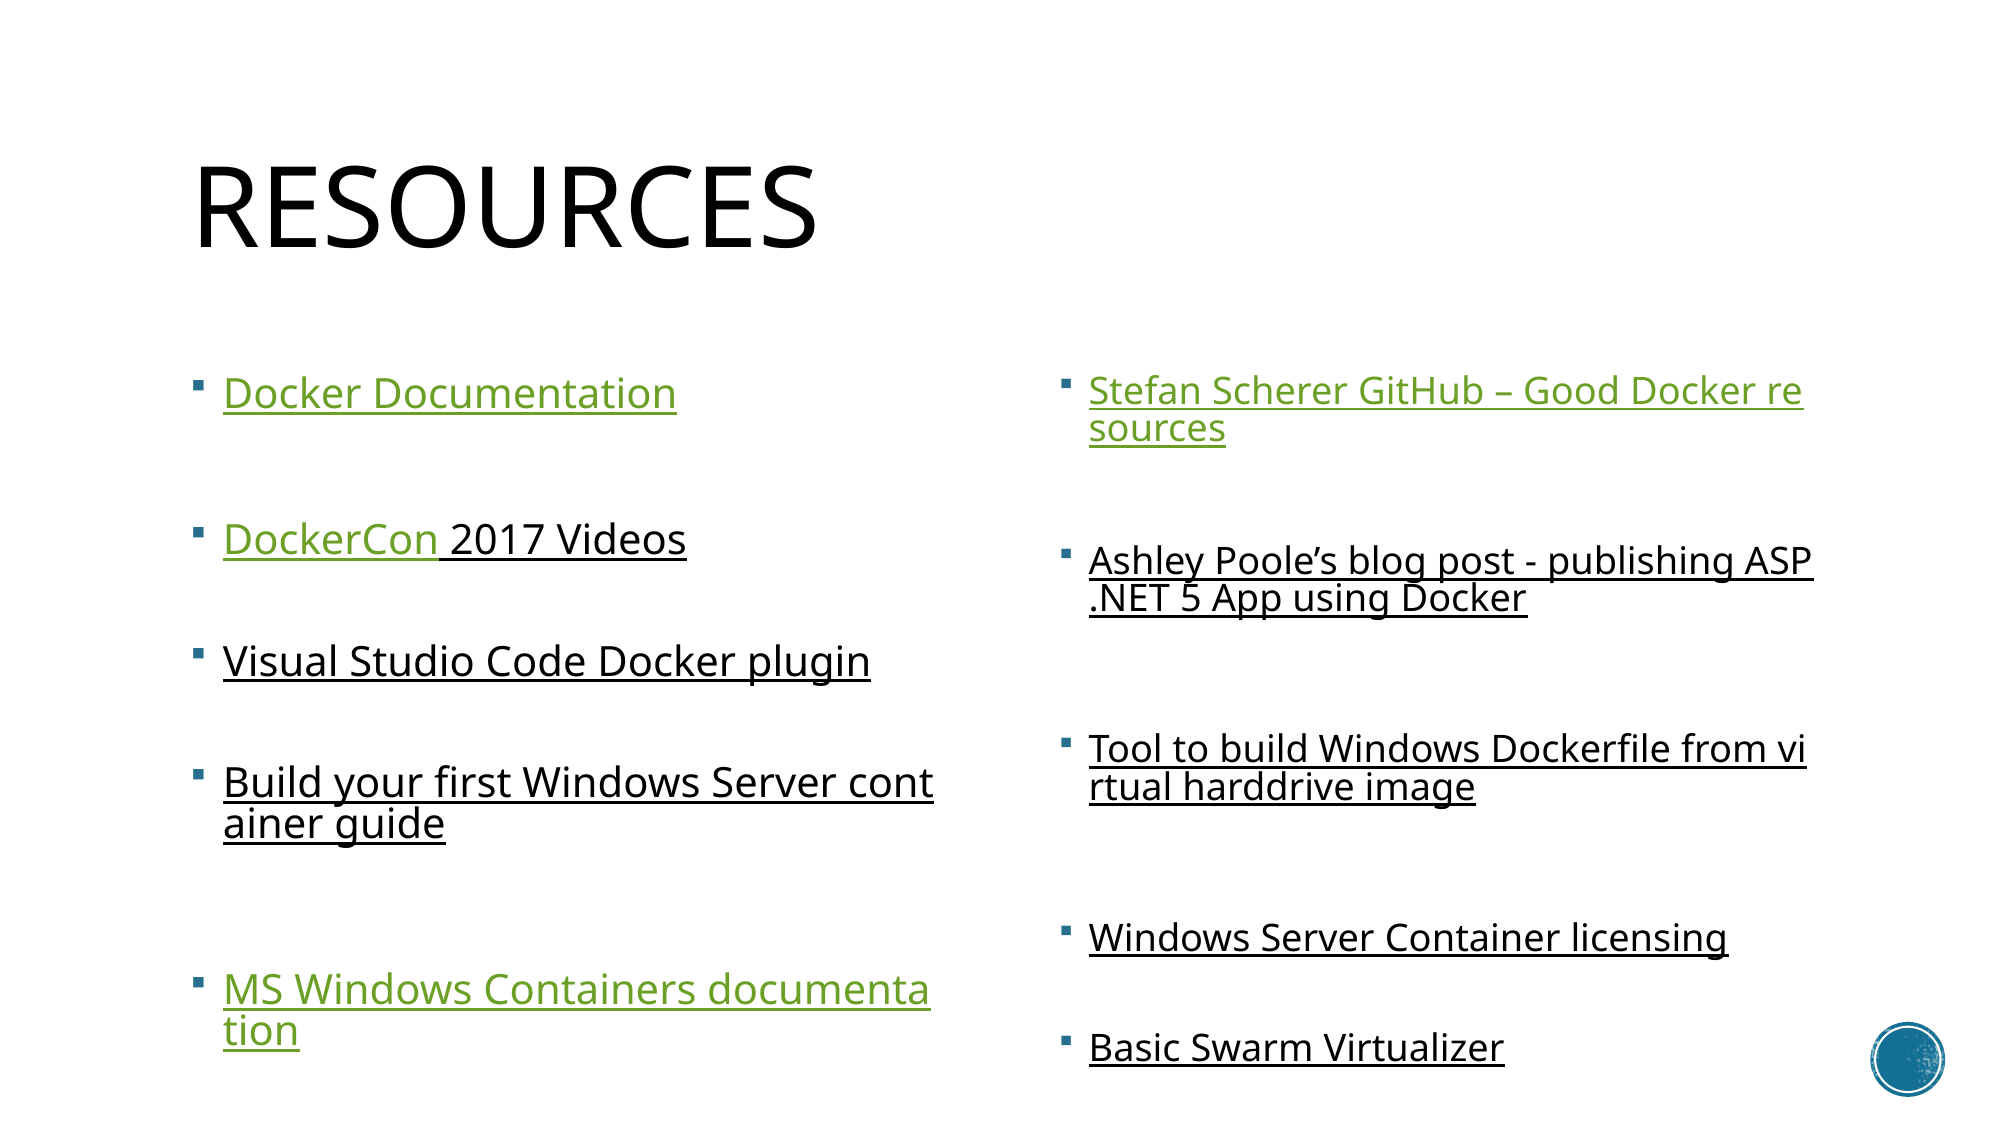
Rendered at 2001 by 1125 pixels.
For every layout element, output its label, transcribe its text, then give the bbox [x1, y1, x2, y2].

title Resources [175, 79, 1826, 344]
list Docker Documentation DockerCon 2017 Videos Visual Studio Code Docker plugin Build your first Windows Server container guide MS Windows Containers documentation [175, 360, 956, 1013]
list Stefan Scherer GitHub – Good Docker resources Ashley Poole’s blog post - publishing ASP.NET 5 App using Docker Tool to build Windows Dockerfile from virtual harddrive image Windows Server Container licensing Basic Swarm Virtualizer [1043, 360, 1824, 1013]
